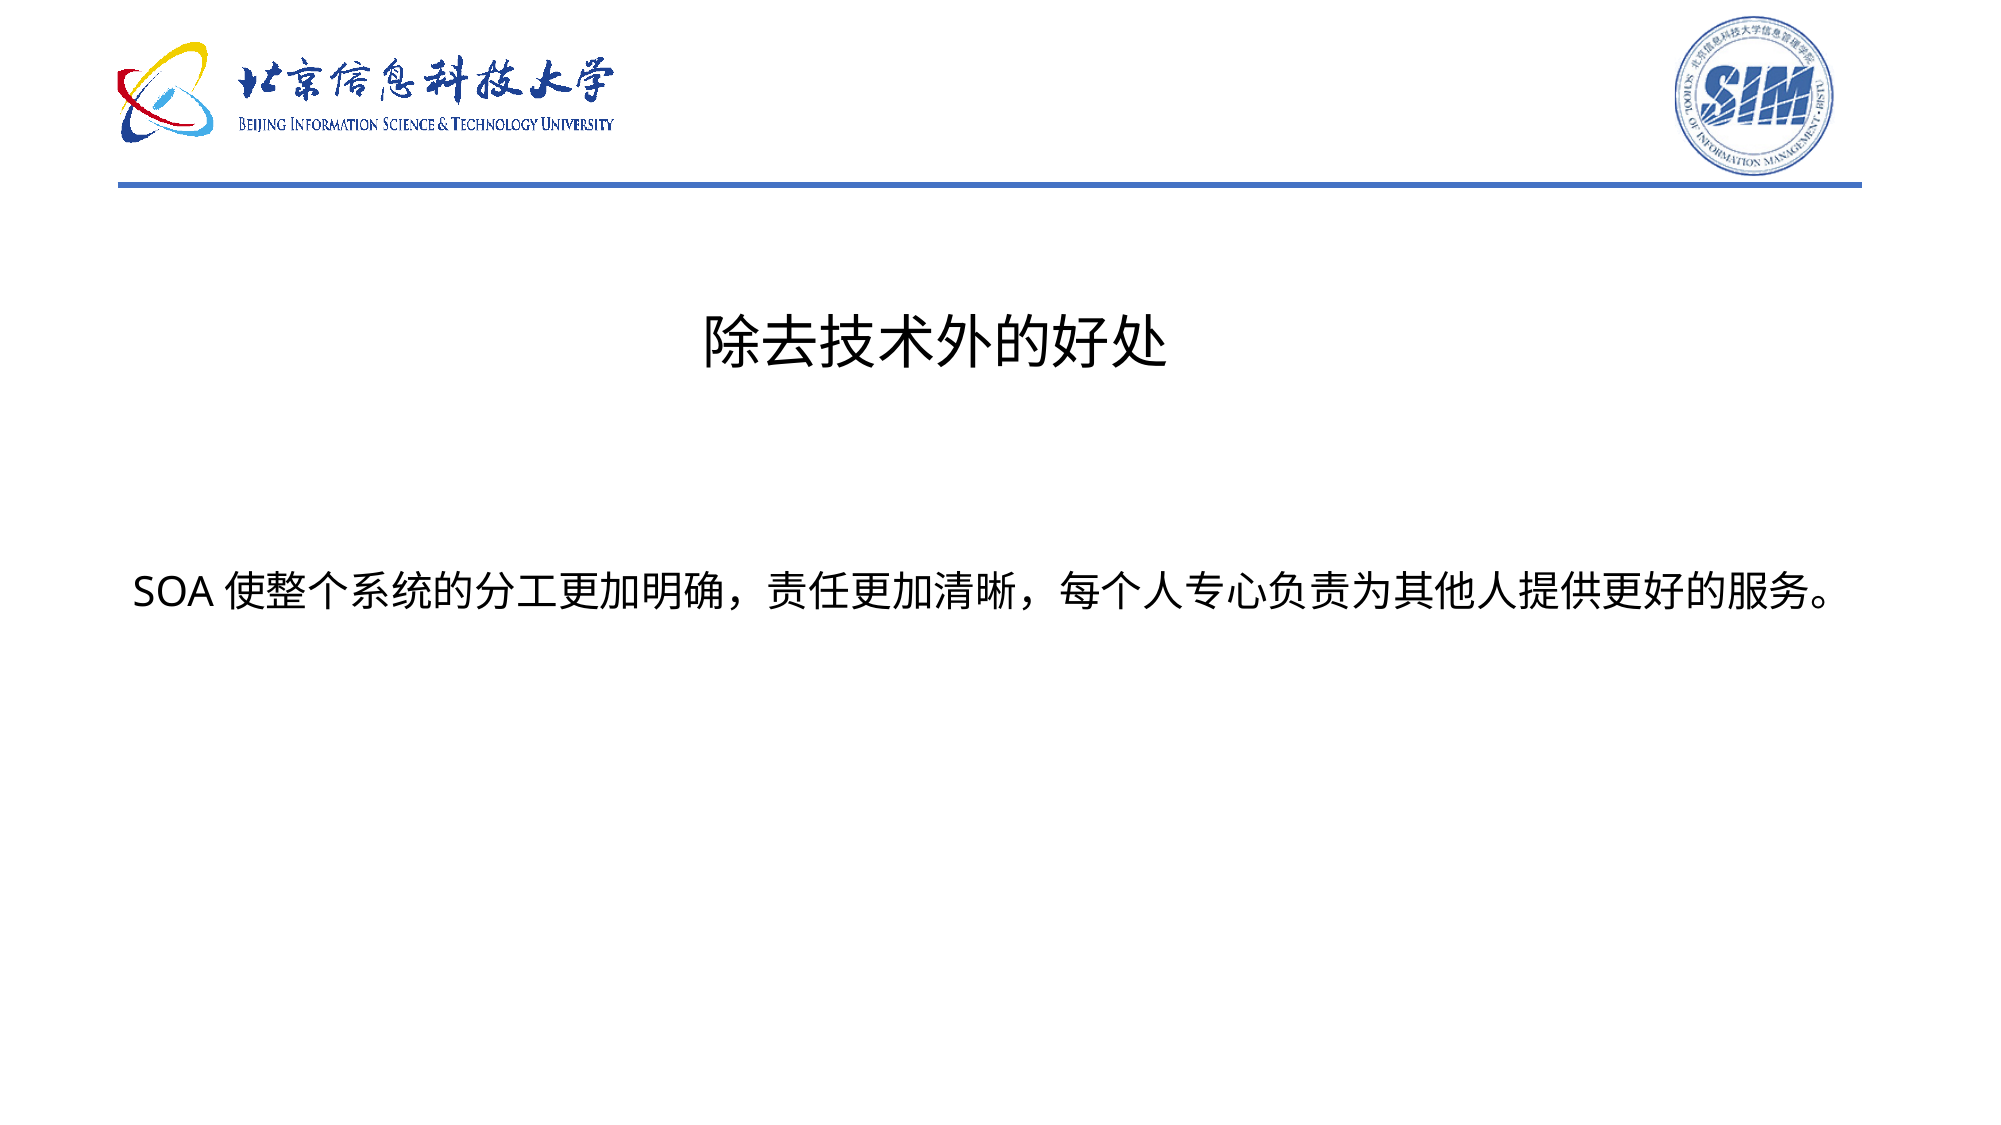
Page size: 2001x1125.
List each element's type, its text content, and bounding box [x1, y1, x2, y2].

list SOA使整个系统的分工更加明确，责任更加清晰，每个人专心负责为其他人提供更好的服务。 [117, 562, 1843, 967]
picture [117, 36, 621, 154]
picture [1674, 8, 1835, 183]
title 除去技术外的好处 [687, 272, 1675, 417]
